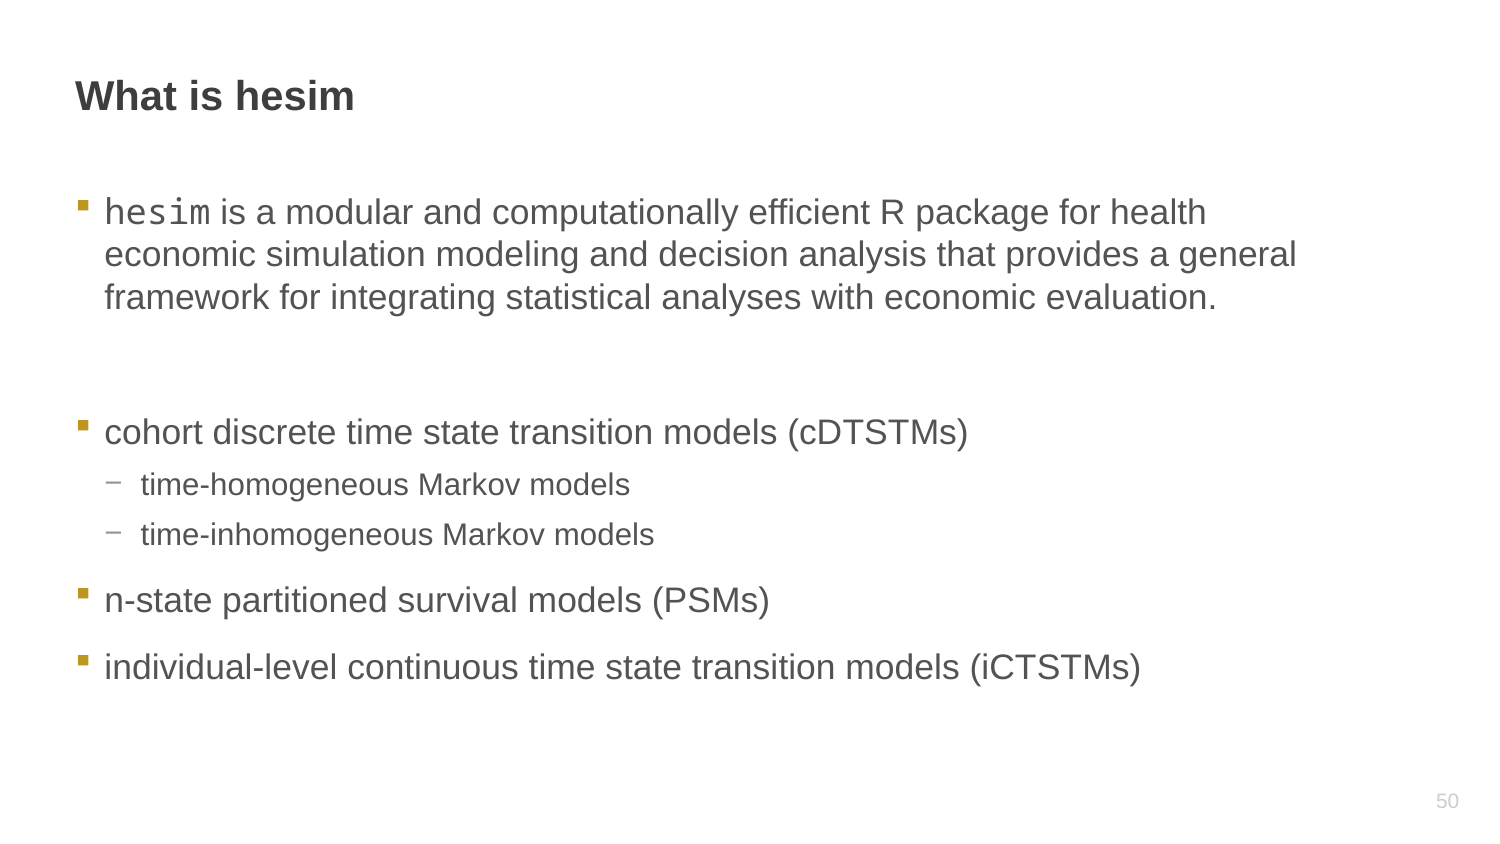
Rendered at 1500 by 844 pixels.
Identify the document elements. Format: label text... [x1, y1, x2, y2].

list hesim is a modular and computationally efficient R package for health economic simulation modeling and decision analysis that provides a general framework for integrating statistical analyses with economic evaluation. cohort discrete time state transition models (cDTSTMs) time-homogeneous Markov models time-inhomogeneous Markov models n-state partitioned survival models (PSMs) individual-level continuous time state transition models (iCTSTMs) [75, 188, 1325, 745]
title What is hesim [75, 0, 1325, 188]
slide_number 49 [1393, 777, 1475, 823]
